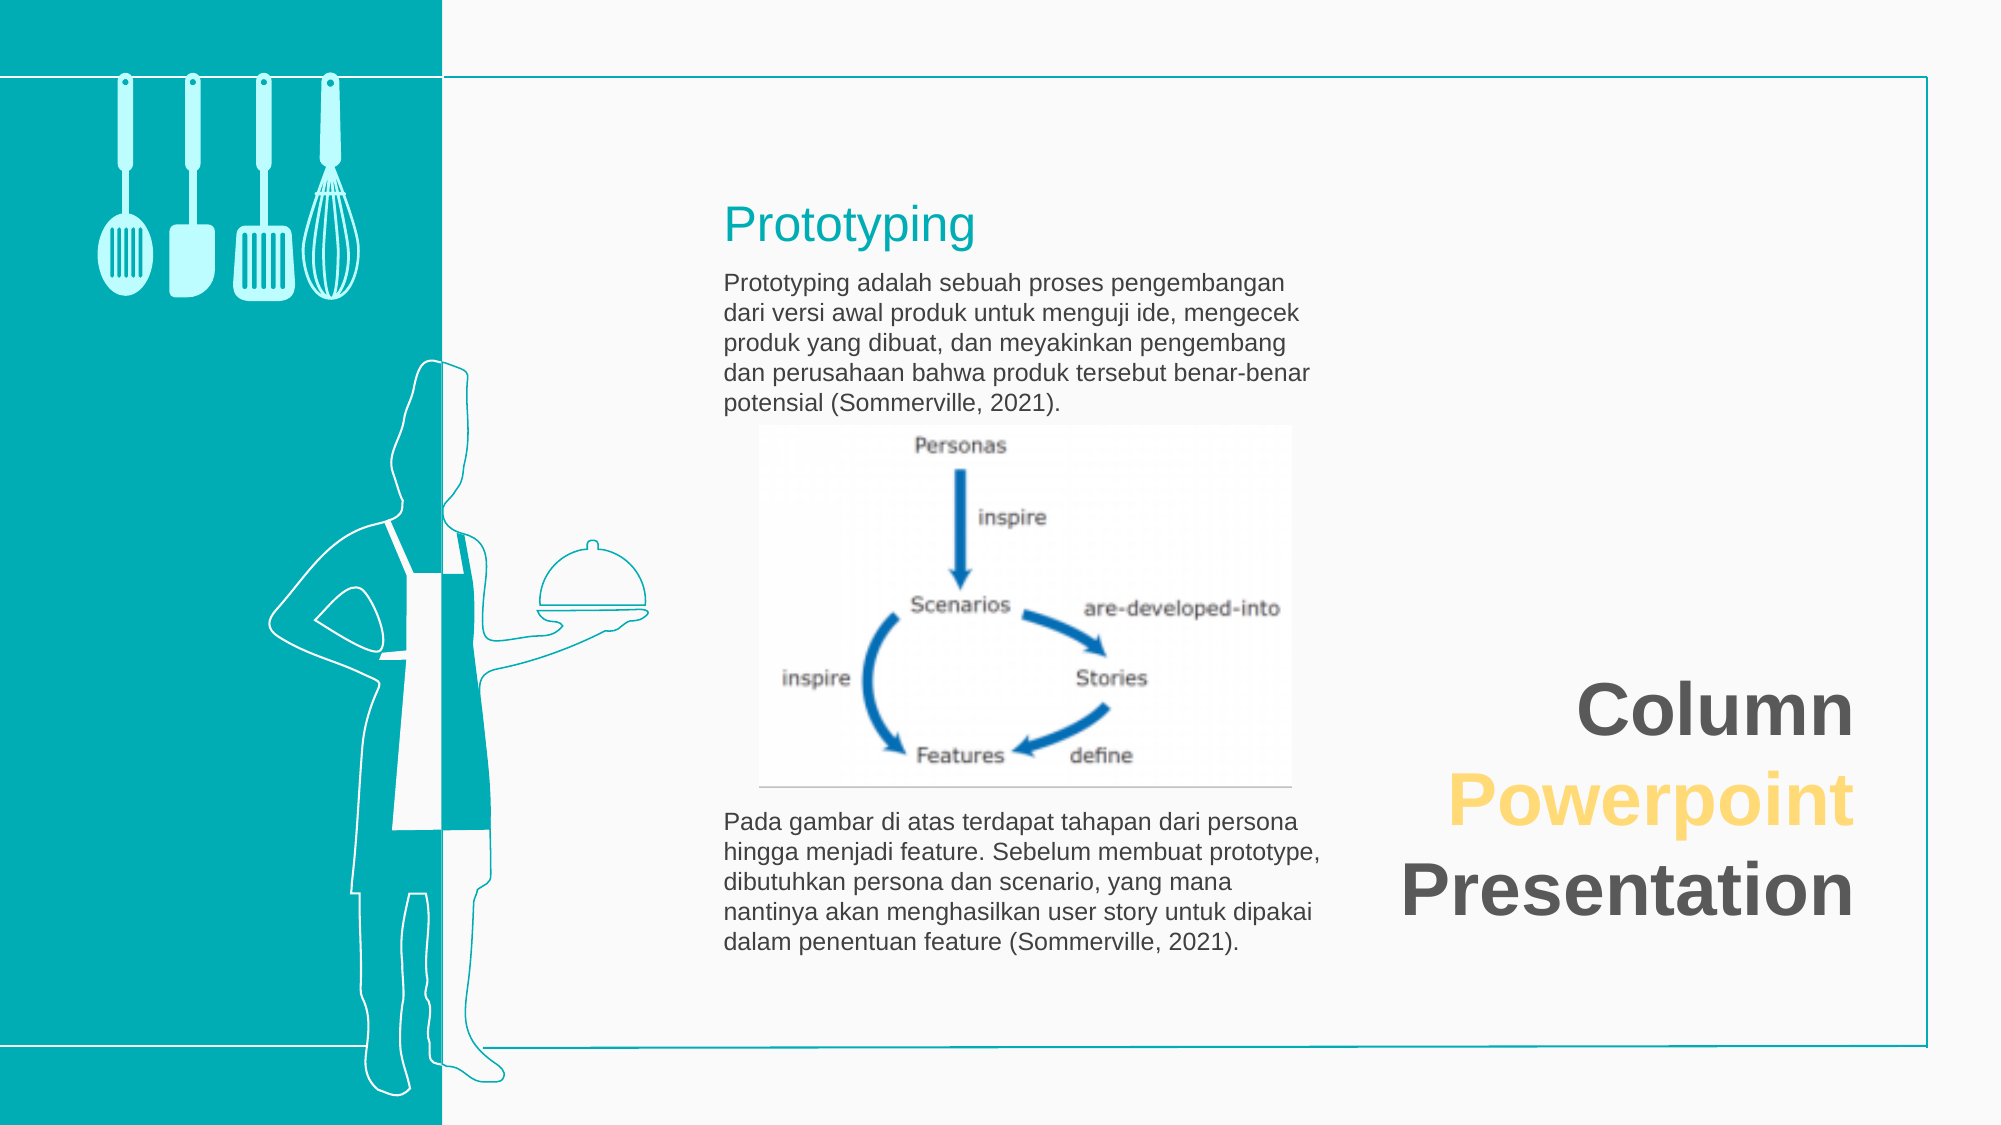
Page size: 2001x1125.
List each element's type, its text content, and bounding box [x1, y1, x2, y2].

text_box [708, 184, 1343, 971]
picture [759, 425, 1291, 791]
text_box Column Powerpoint Presentation [1375, 652, 1870, 938]
